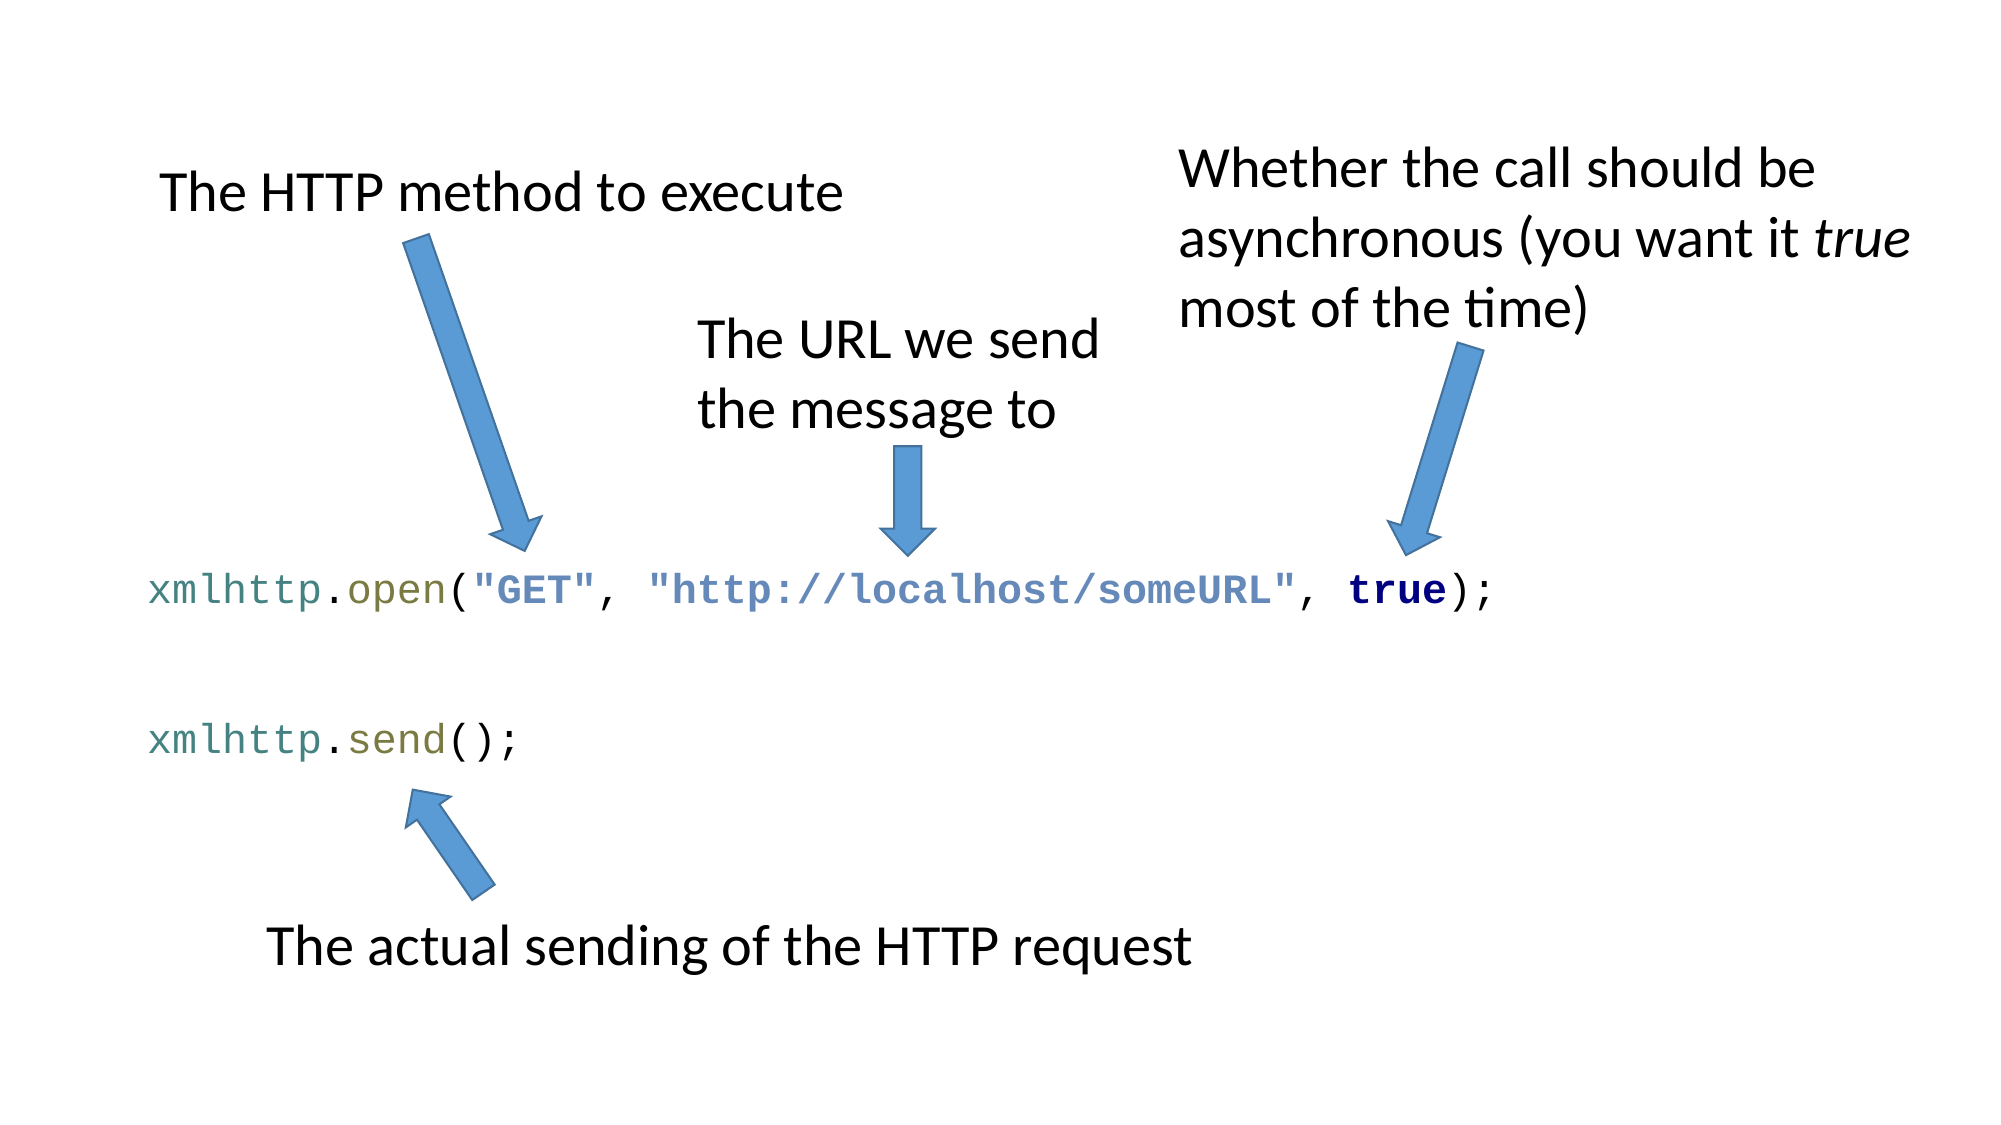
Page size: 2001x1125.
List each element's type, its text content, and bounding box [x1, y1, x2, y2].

text_box The URL we send the message to [682, 292, 1136, 448]
list xmlhttp.open("GET", "http://localhost/someURL", true); xmlhttp.send(); [32, 335, 1553, 988]
text_box The HTTP method to execute [144, 146, 923, 231]
text_box [1386, 341, 1485, 557]
text_box The actual sending of the HTTP request [251, 899, 1266, 985]
text_box [404, 788, 497, 902]
text_box [401, 232, 544, 553]
text_box Whether the call should be asynchronous (you want it true most of the time) [1163, 121, 1942, 347]
text_box [878, 445, 938, 558]
